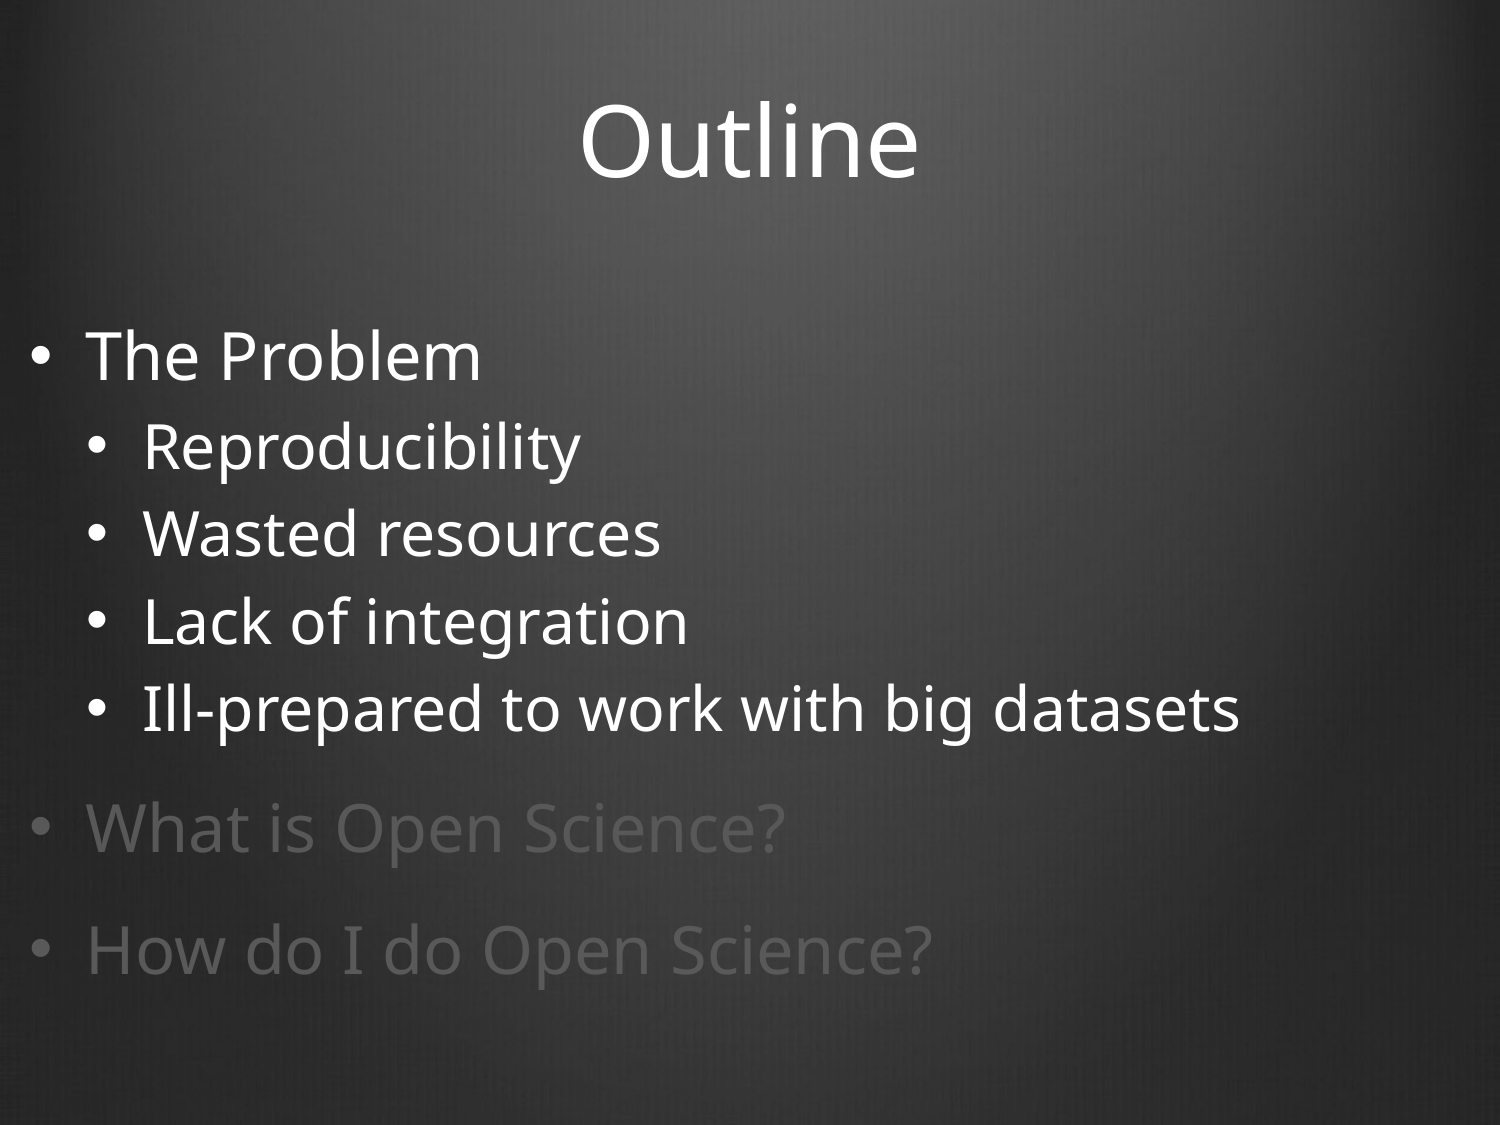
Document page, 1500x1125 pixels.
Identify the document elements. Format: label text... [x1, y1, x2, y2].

list The Problem Reproducibility Wasted resources Lack of integration Ill-prepared to work with big datasets What is Open Science? How do I do Open Science? [14, 306, 1500, 1005]
title Outline [112, 19, 1388, 255]
